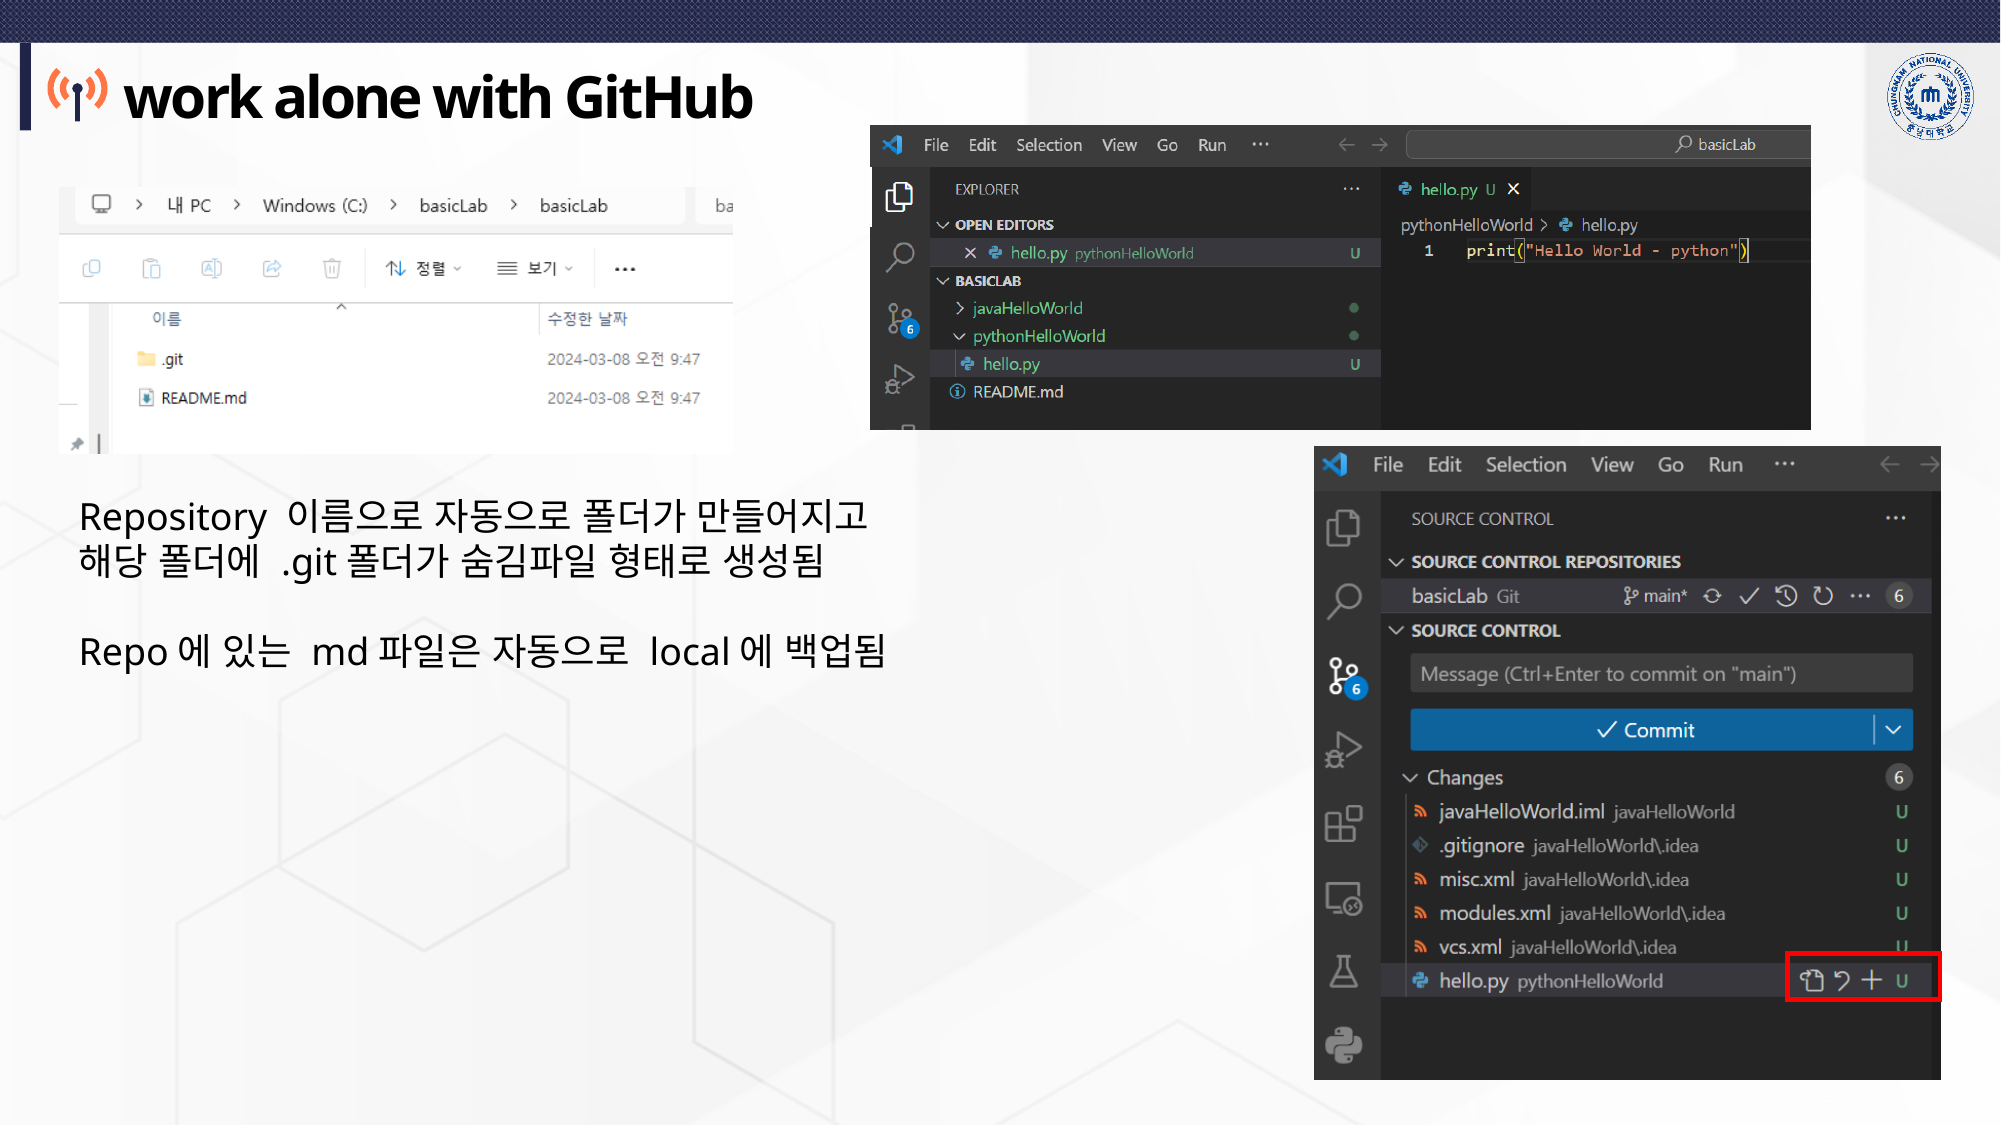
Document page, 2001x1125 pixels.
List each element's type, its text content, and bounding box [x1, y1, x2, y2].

picture [0, 0, 2001, 1125]
text_box Repository 이름으로 자동으로 폴더가 만들어지고 해당 폴더에 .git폴더가 숨김파일 형태로 생성됨 Repo에 있는 md파일은 자동으로 local에 백업됨 [63, 485, 904, 681]
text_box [1314, 446, 1941, 1080]
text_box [47, 59, 1536, 131]
text_box [19, 42, 32, 131]
